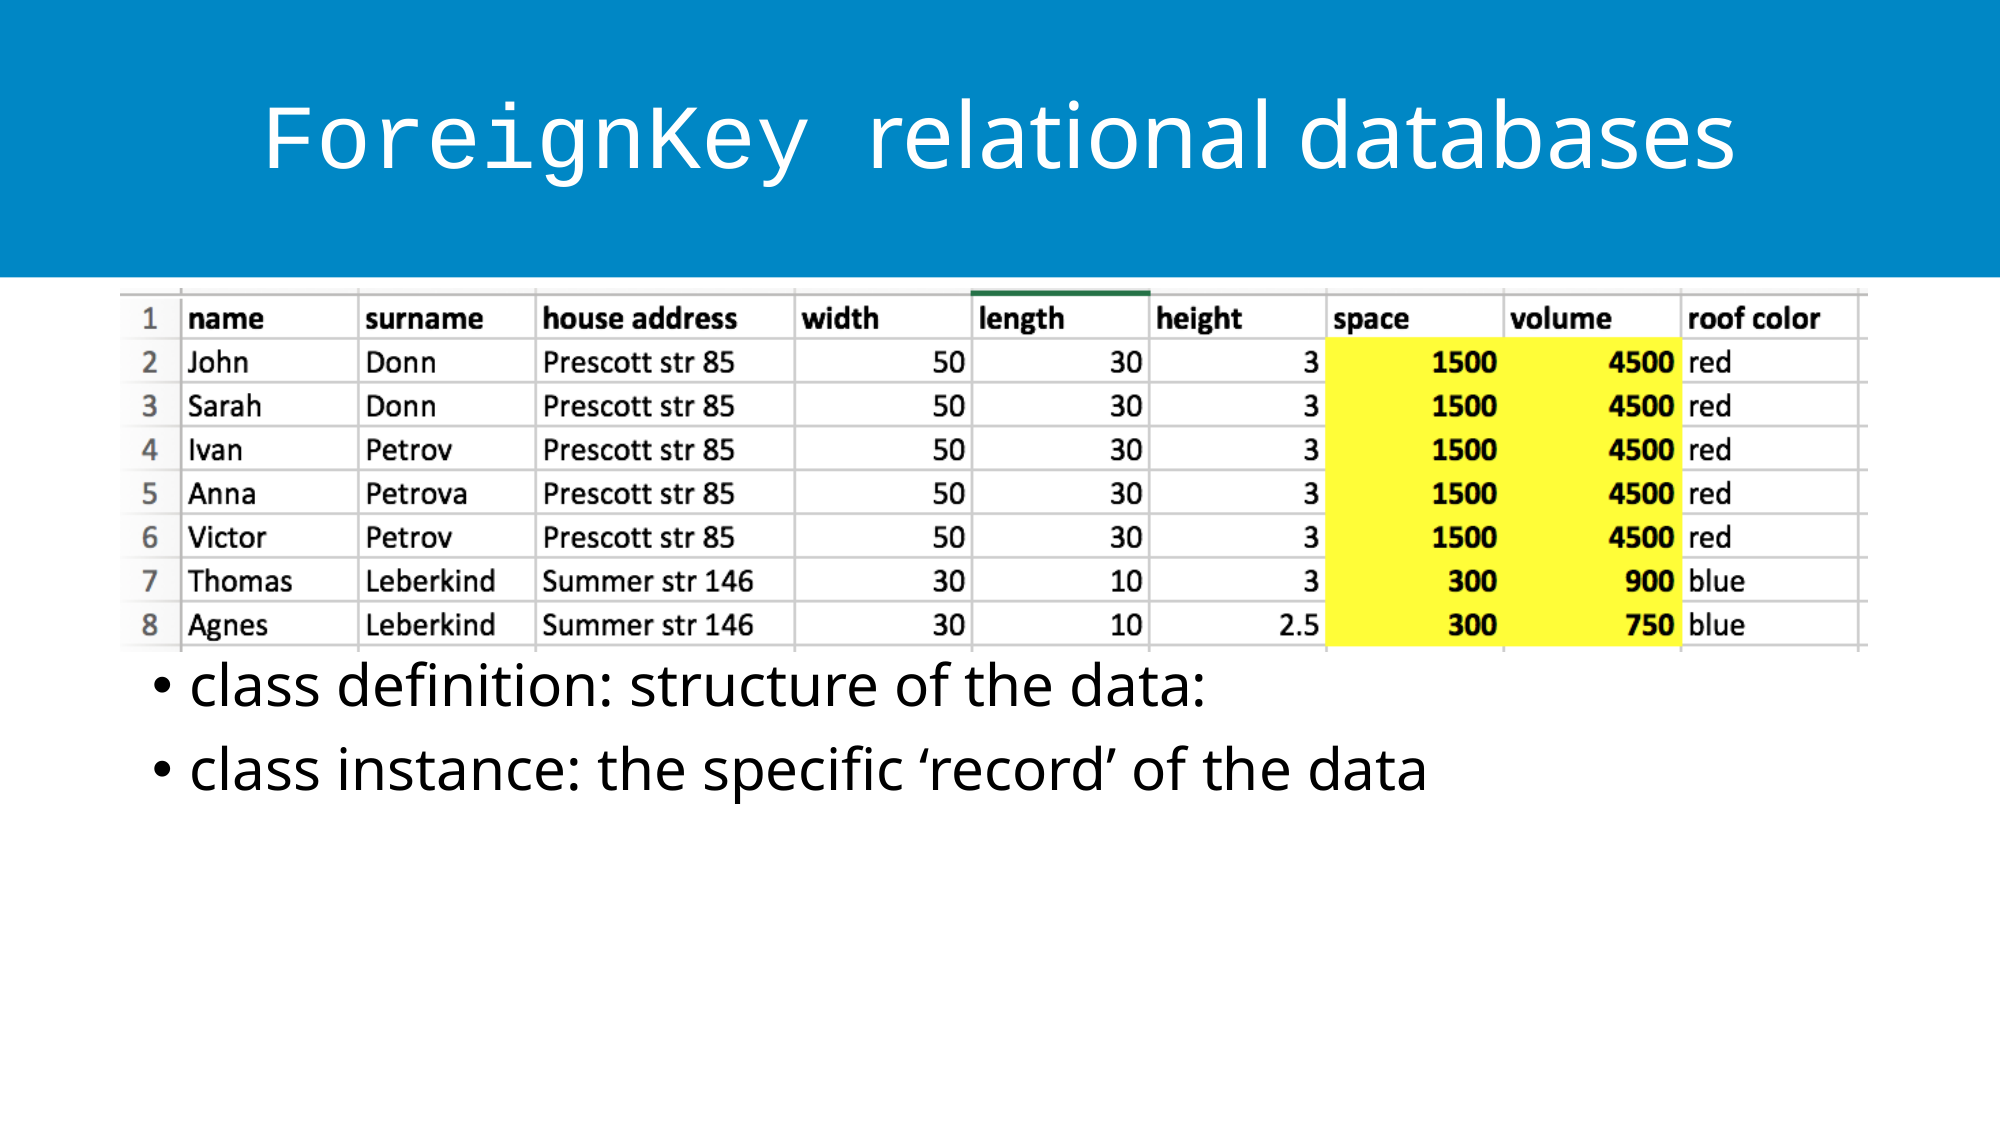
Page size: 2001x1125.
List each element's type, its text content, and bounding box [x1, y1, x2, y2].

list class definition: structure of the data: class instance: the specific ‘record’ of the data [137, 652, 1863, 1014]
picture [119, 288, 1868, 652]
title ForeignKey relational databases [0, 0, 2000, 278]
